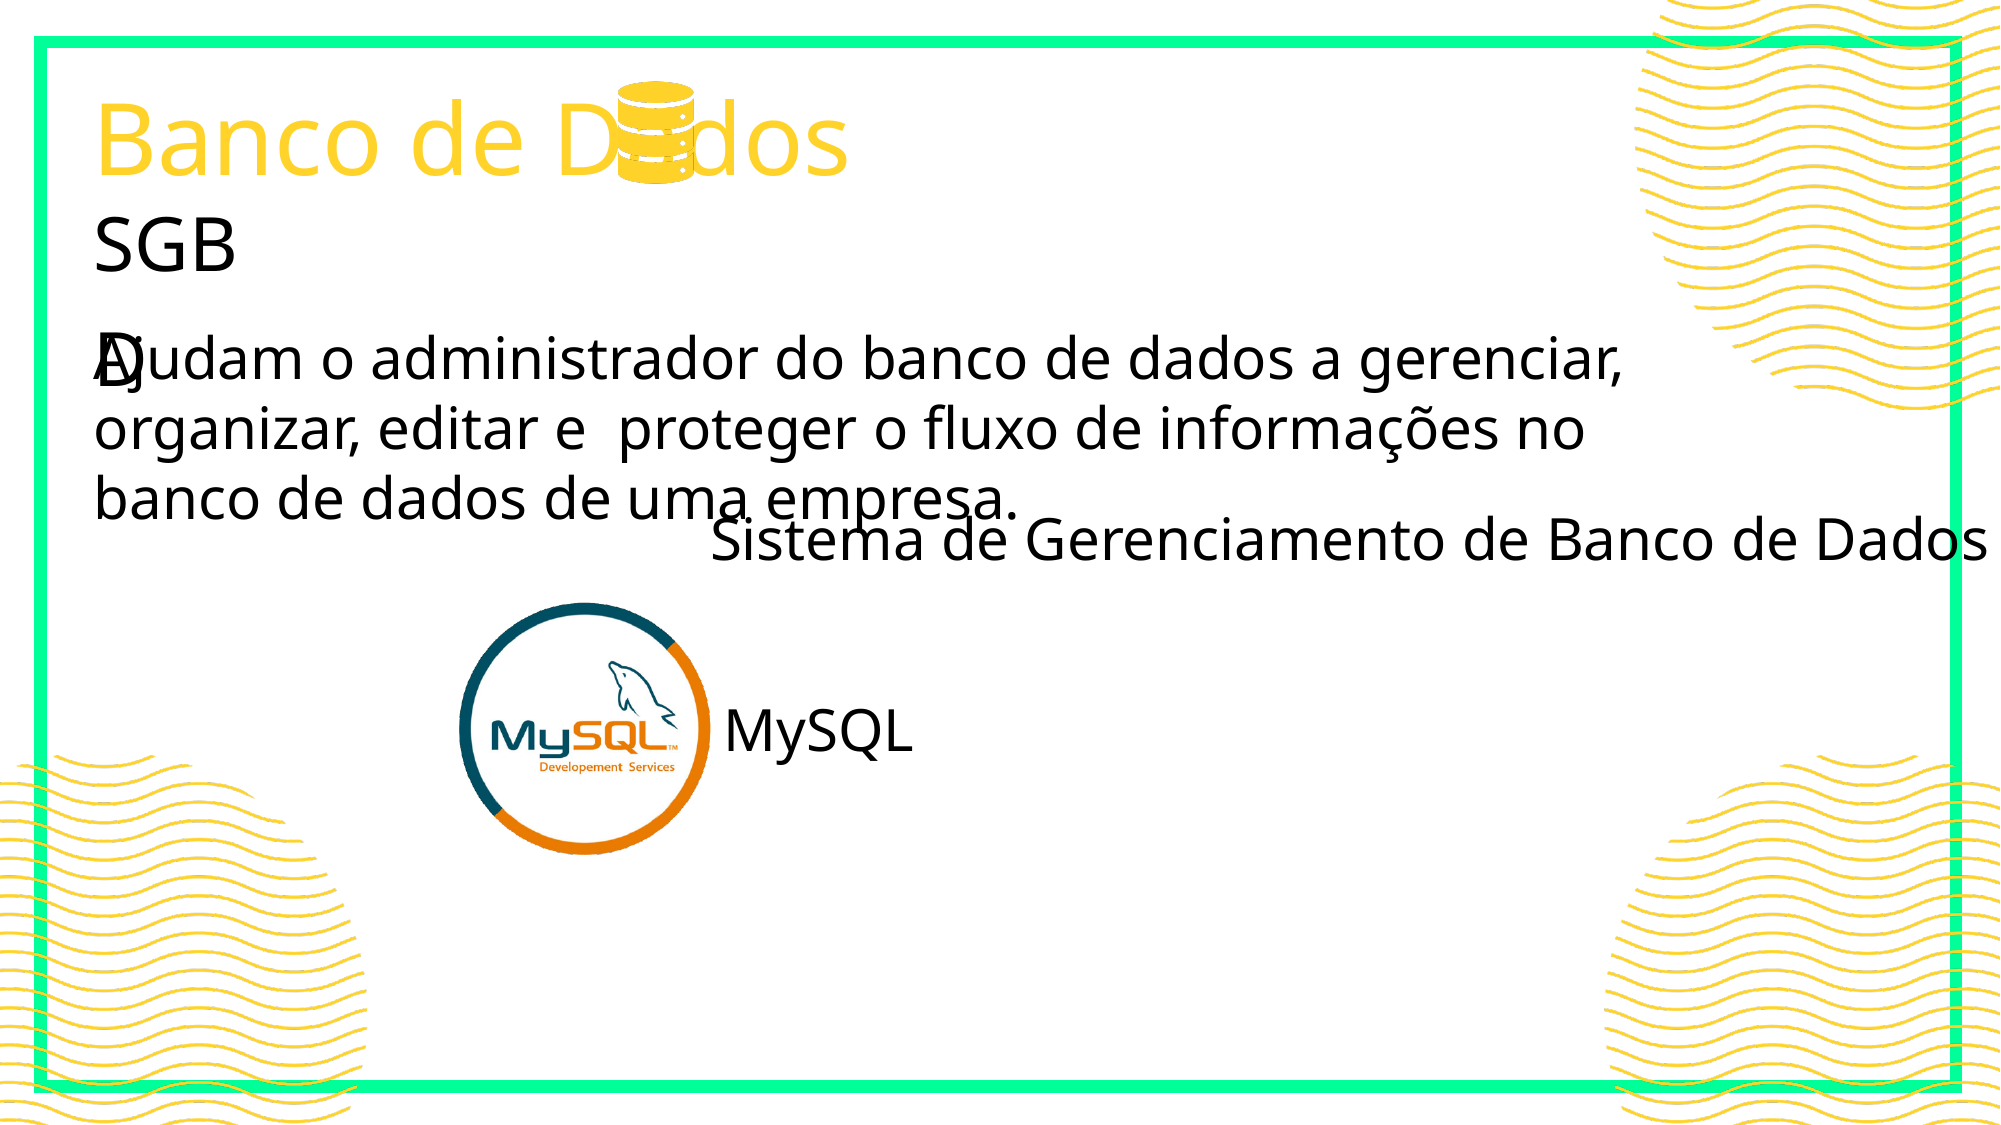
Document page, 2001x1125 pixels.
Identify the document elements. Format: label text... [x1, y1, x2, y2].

picture [1518, 663, 2000, 1125]
picture [591, 68, 720, 197]
text_box MySQL [837, 685, 930, 770]
text_box Sistema de Gerenciamento de Banco de Dados [695, 508, 2000, 579]
text_box Banco de Dados [77, 68, 975, 203]
picture [1542, 0, 2000, 508]
text_box [456, 579, 1957, 1088]
text_box SGBD [78, 189, 282, 415]
text_box Ajudam o administrador do banco de dados a gerenciar, organizar, editar e proteger o fluxo de informações no banco de dados de uma empresa. [79, 313, 1734, 539]
picture [0, 576, 837, 1125]
text_box [39, 41, 1542, 663]
